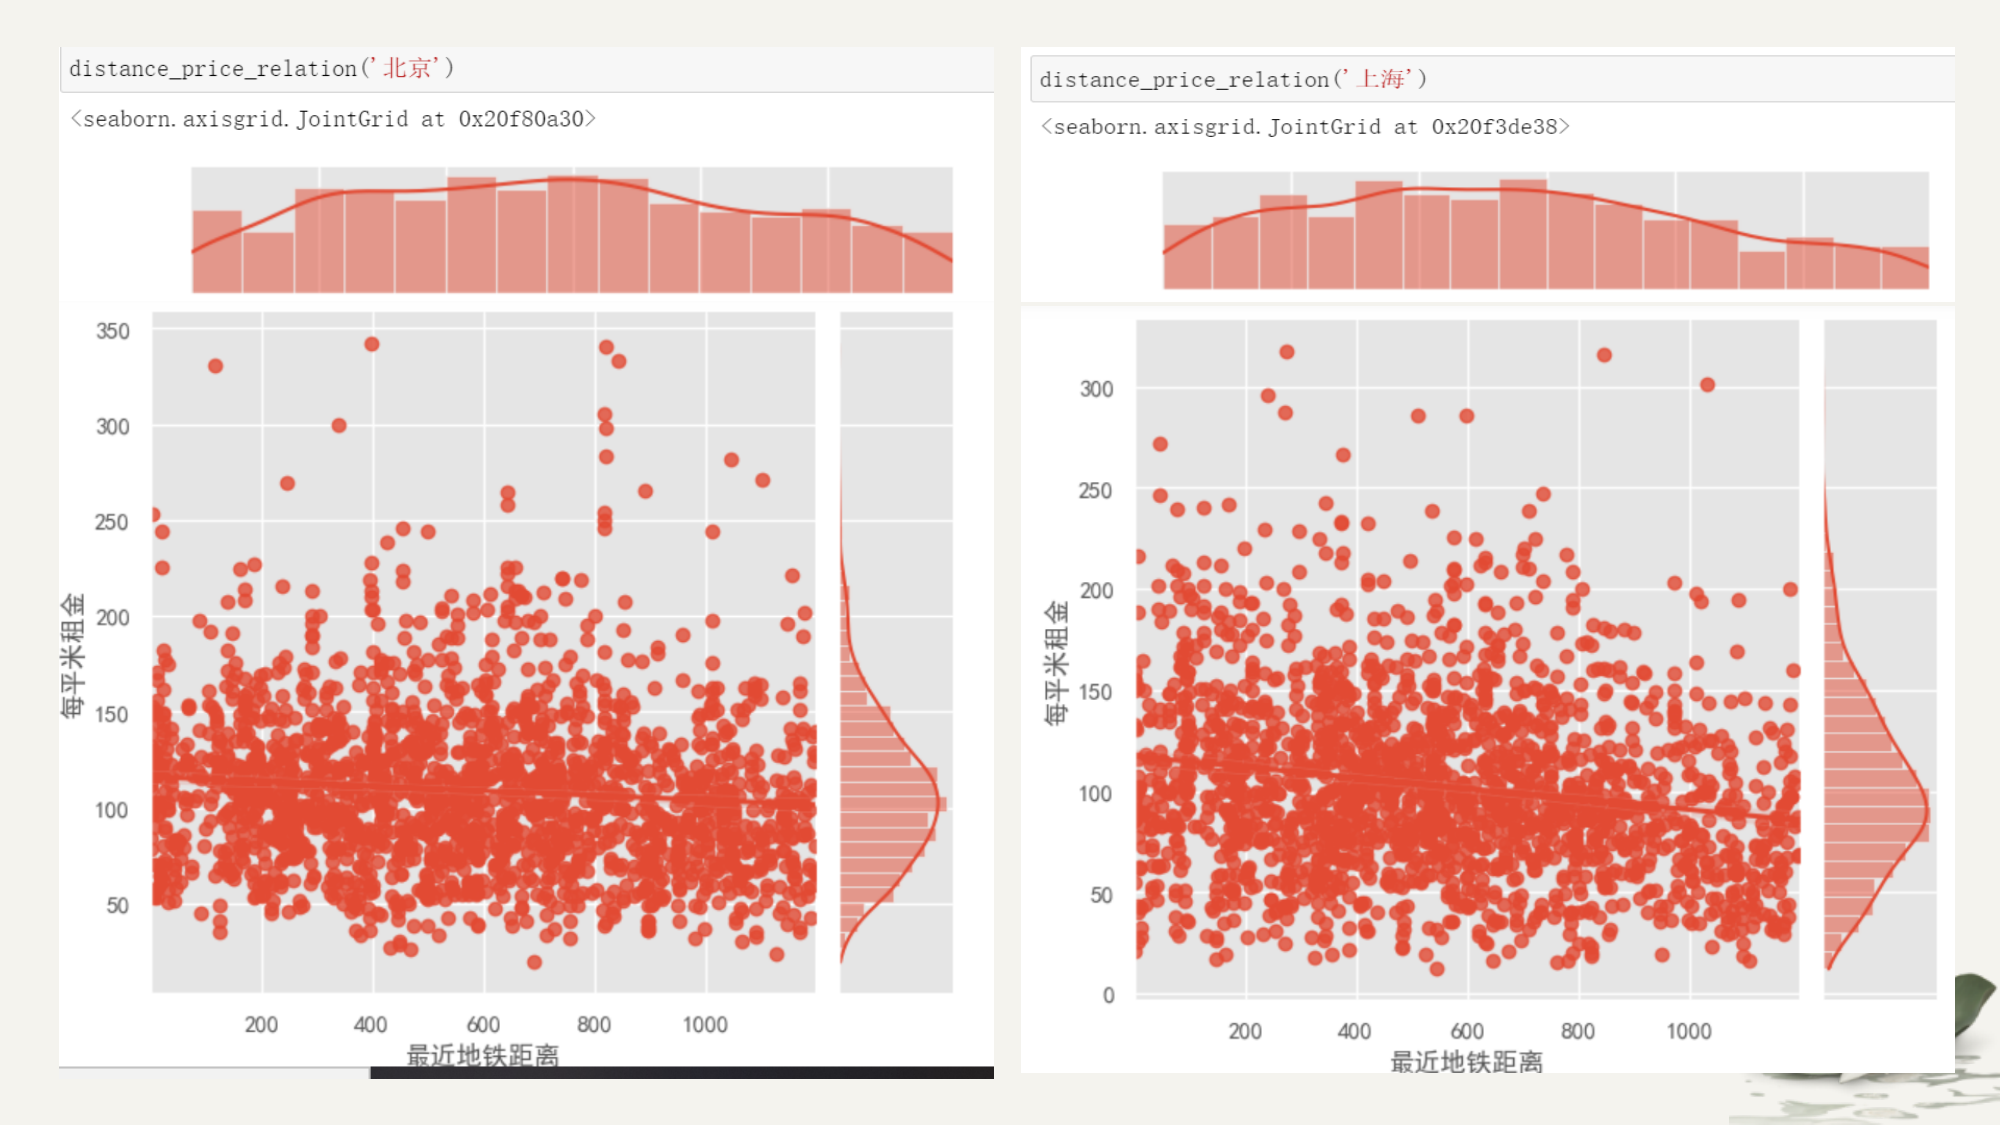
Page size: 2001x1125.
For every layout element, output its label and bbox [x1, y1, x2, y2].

list [59, 301, 994, 1079]
picture [1021, 47, 1955, 302]
picture [59, 47, 994, 301]
picture [1021, 306, 2000, 1125]
